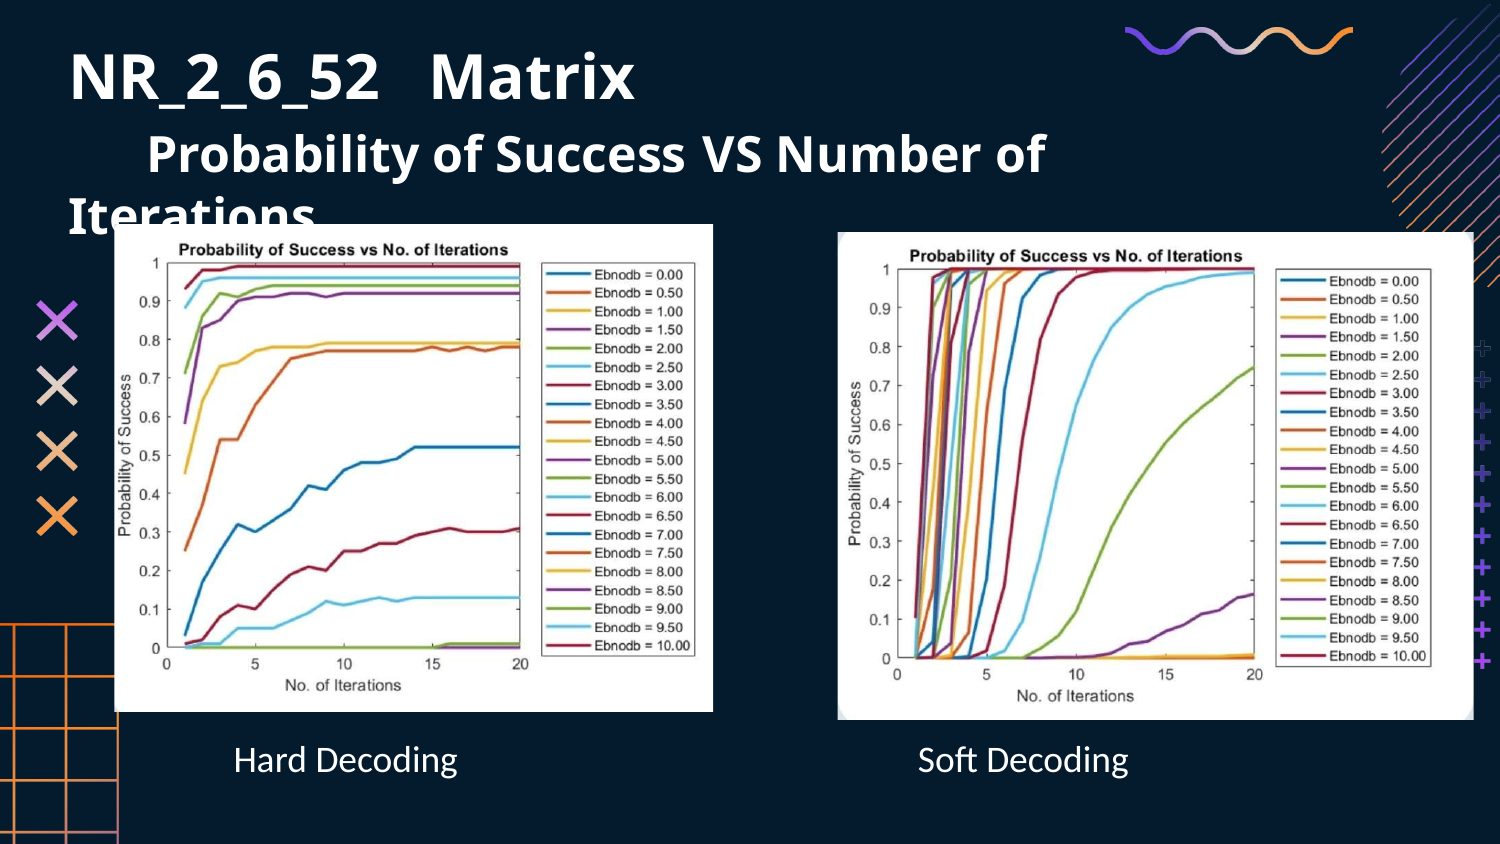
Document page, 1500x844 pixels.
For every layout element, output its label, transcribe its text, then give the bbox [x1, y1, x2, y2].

picture [1317, 27, 1353, 55]
text_box Soft Decoding [902, 727, 1301, 795]
text_box Hard Decoding [218, 720, 507, 795]
picture [0, 223, 714, 844]
picture [837, 0, 1500, 721]
title NR_2_6_52 Matrix Probability of Success VS Number of Iterations [53, 21, 1317, 178]
picture [36, 300, 78, 536]
